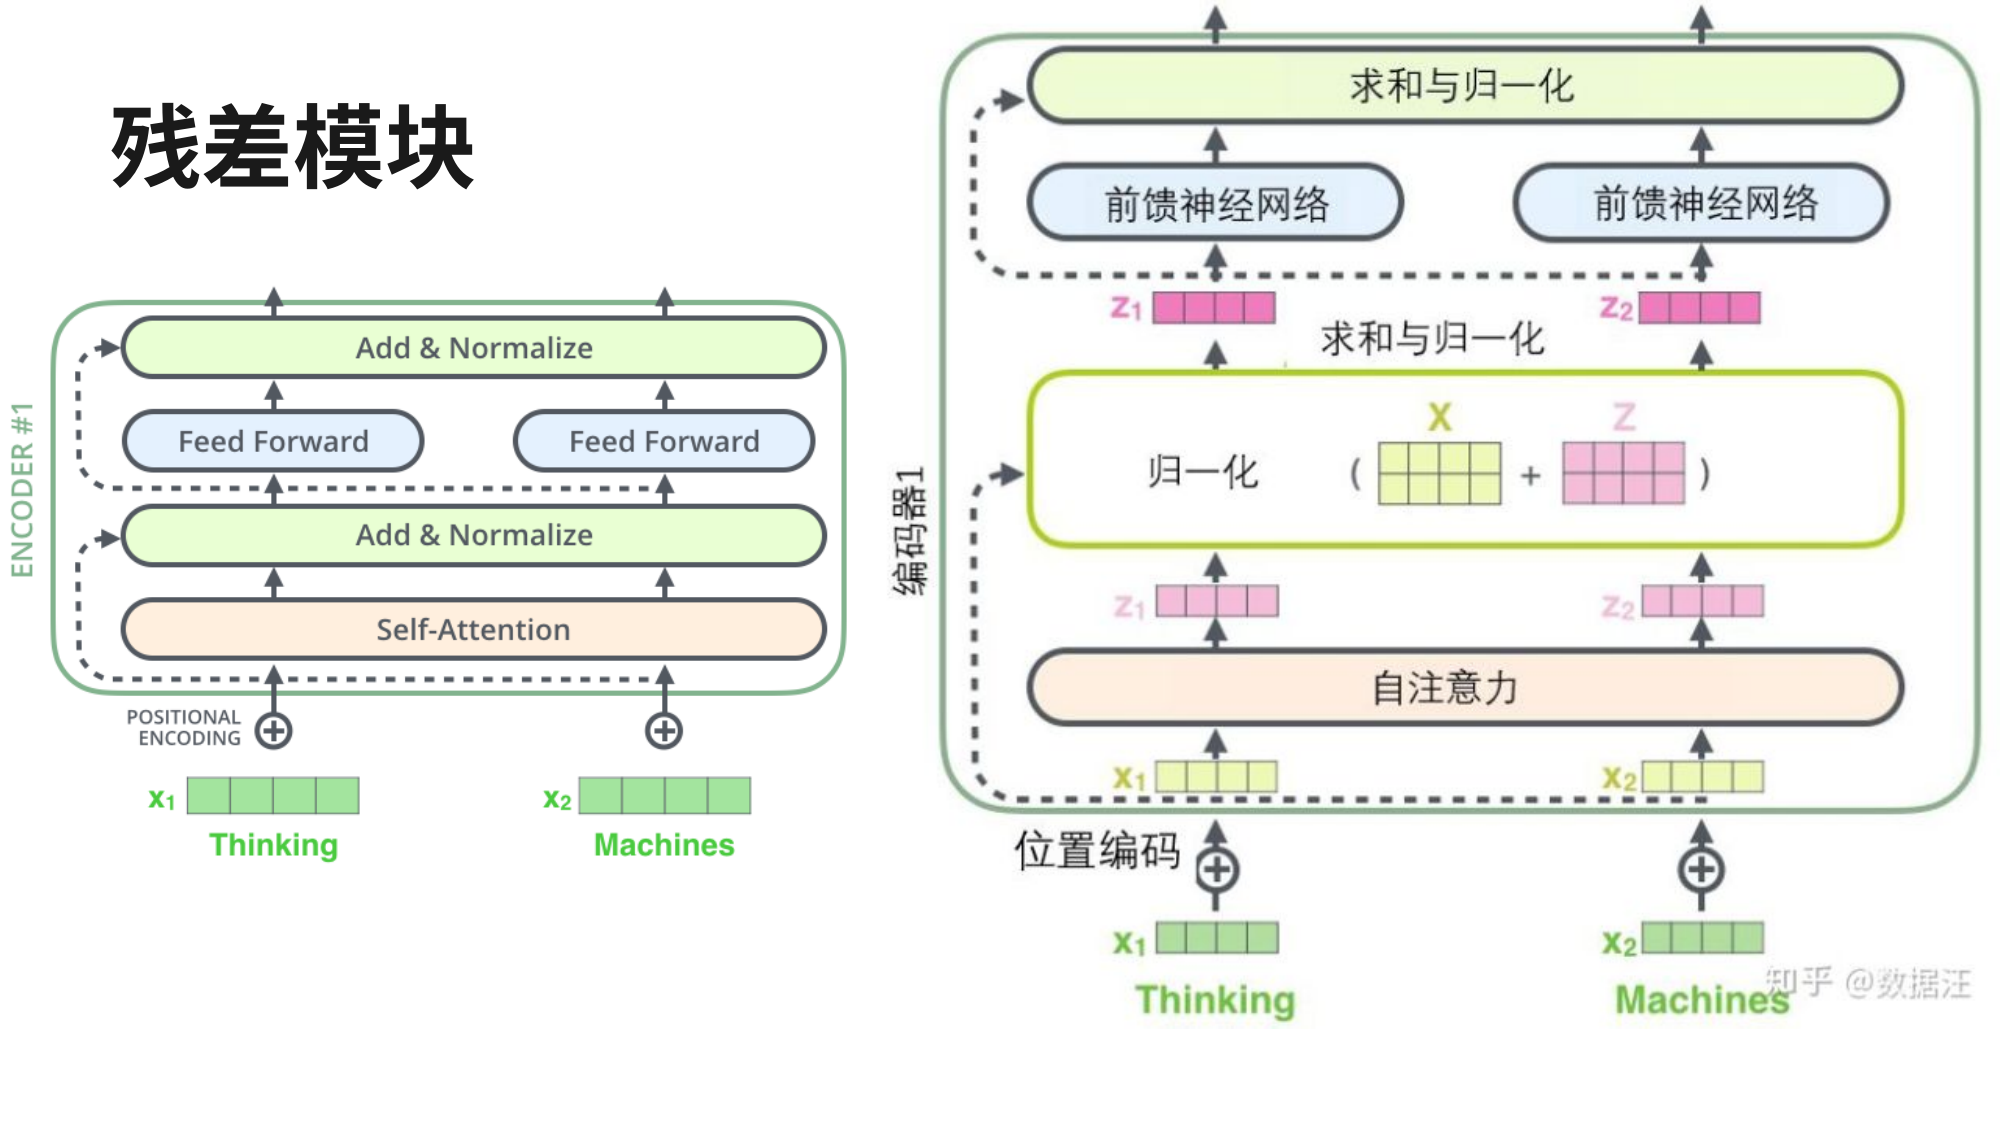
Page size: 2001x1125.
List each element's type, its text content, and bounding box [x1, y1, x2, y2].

text_box 残差模块 [95, 82, 661, 207]
picture [0, 265, 865, 893]
picture [874, 0, 2000, 1029]
